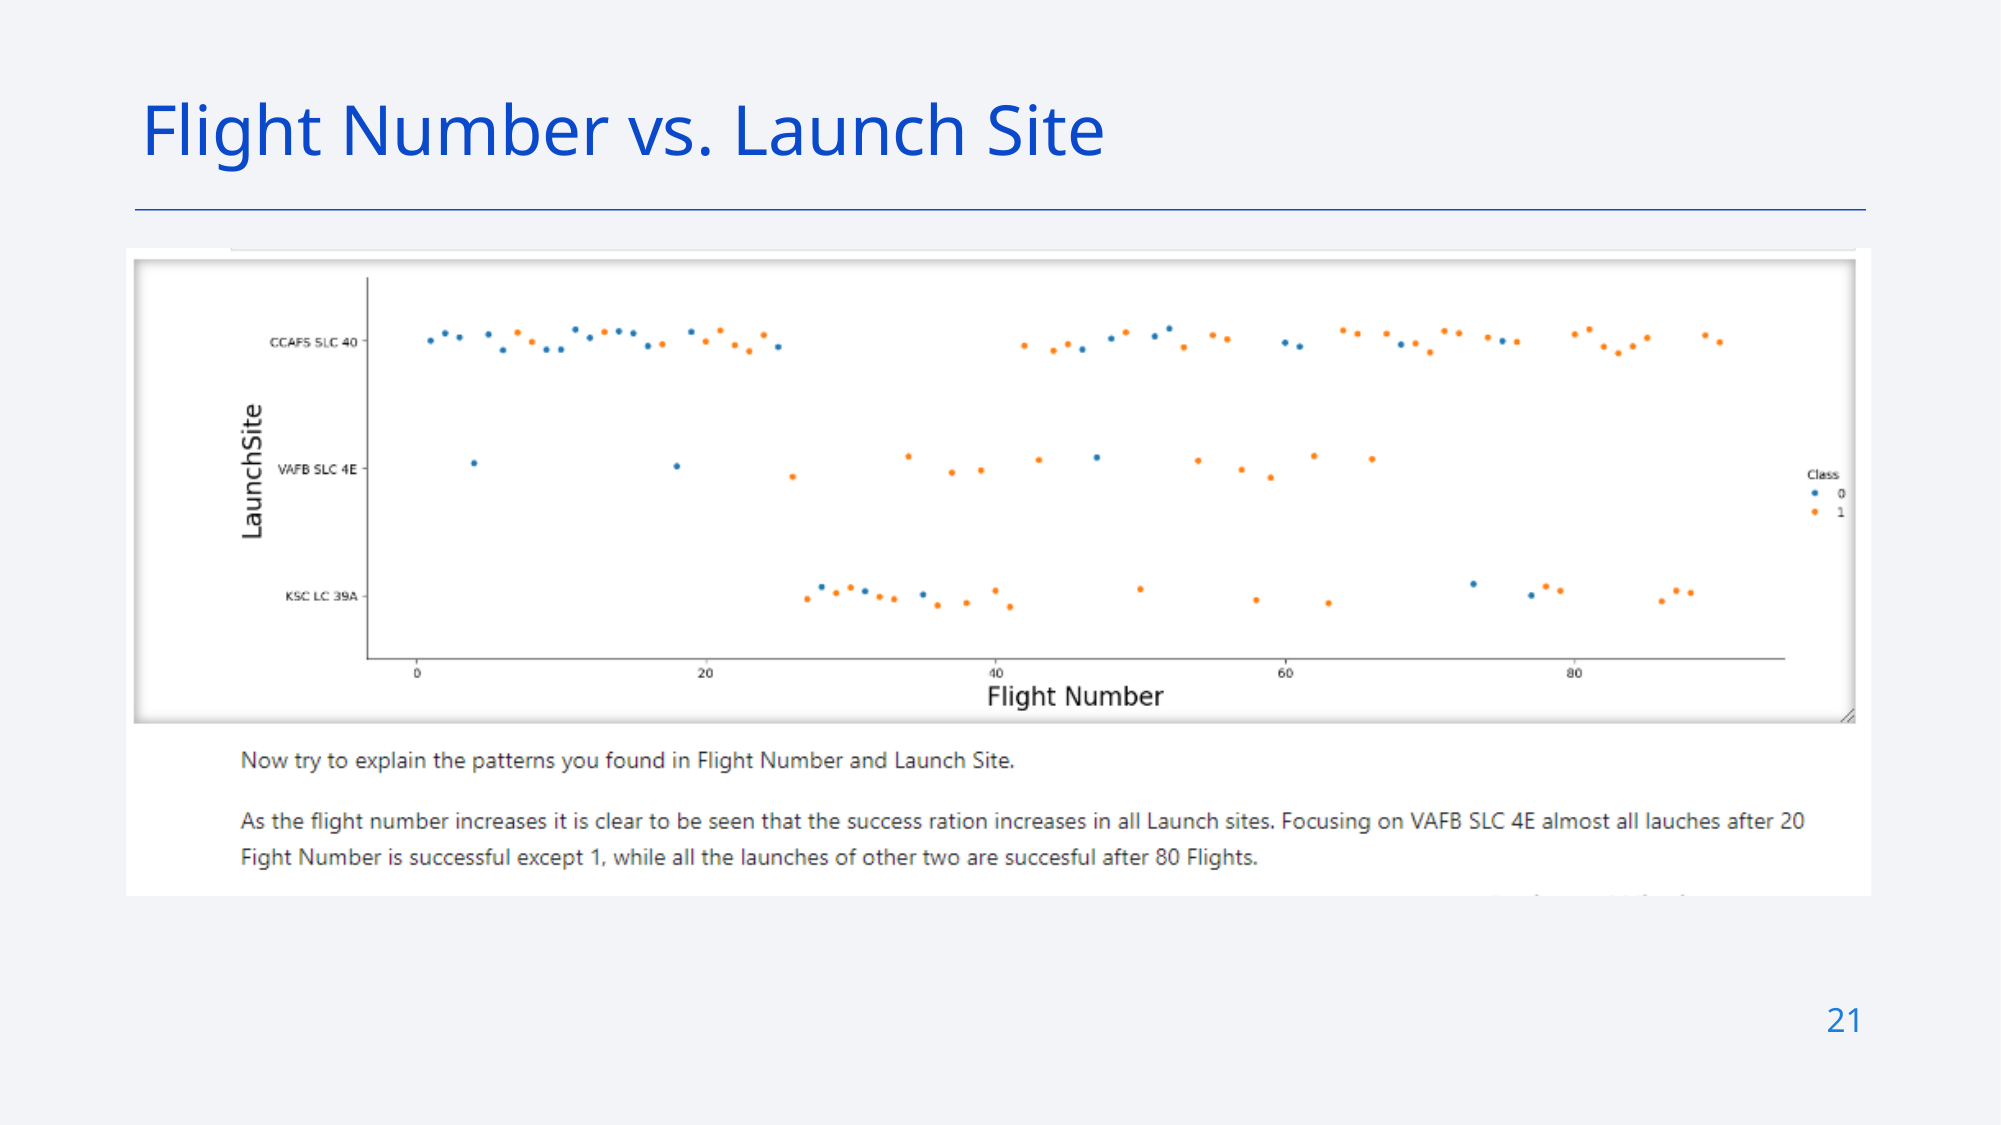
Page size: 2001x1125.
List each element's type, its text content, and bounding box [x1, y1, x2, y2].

slide_number 21 [1429, 988, 1880, 1055]
picture [0, 0, 2001, 1125]
text_box Flight Number vs. Launch Site [126, 88, 1852, 179]
